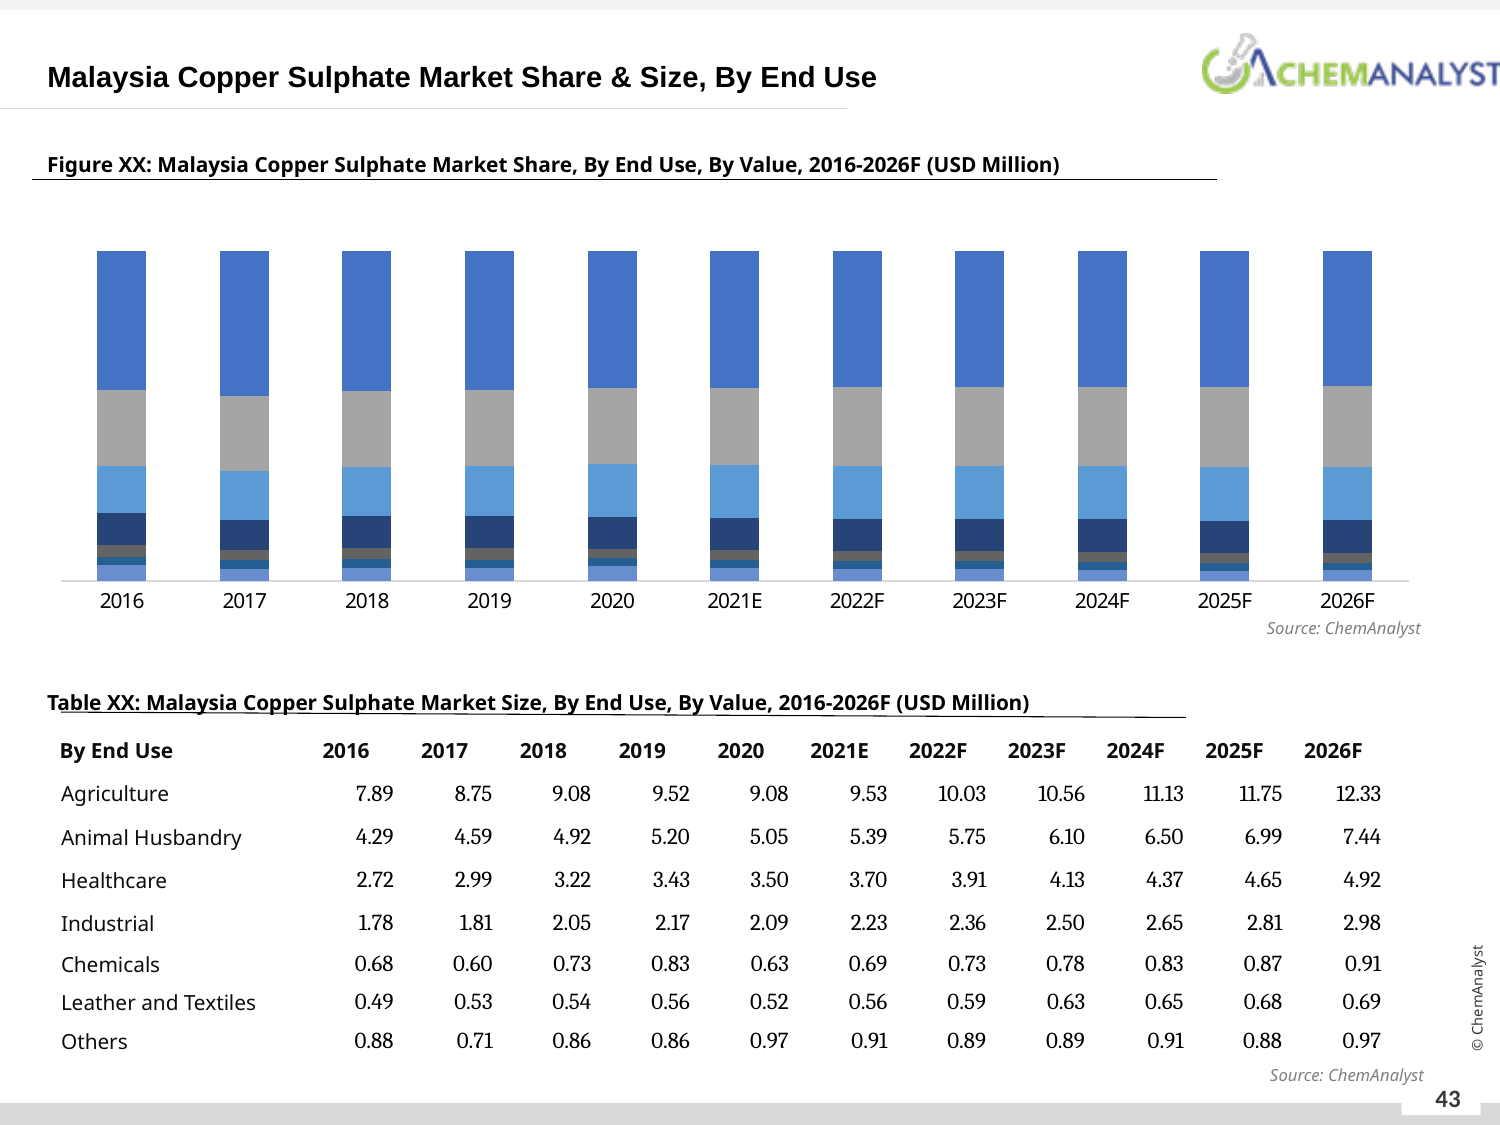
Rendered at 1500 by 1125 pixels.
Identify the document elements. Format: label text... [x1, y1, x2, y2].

table_cell Chemicals [60, 944, 297, 983]
table_cell 0.68 [297, 944, 395, 983]
table_cell 4.59 [395, 815, 494, 858]
table_cell 0.60 [395, 944, 494, 983]
table_cell 0.59 [889, 983, 988, 1019]
table_header 2023F [988, 728, 1086, 771]
table_cell Industrial [60, 901, 297, 944]
text_box Malaysia Copper Sulphate Market Share & Size, By End Use [32, 50, 1496, 101]
table_cell 0.71 [395, 1019, 494, 1062]
table_header By End Use [60, 728, 297, 771]
table_cell 0.73 [889, 944, 988, 983]
text_box Source: ChemAnalyst [1077, 1057, 1439, 1092]
table_cell 2.17 [593, 901, 692, 944]
table_cell 4.92 [1284, 858, 1383, 901]
table_cell Agriculture [60, 771, 297, 815]
table_header 2026F [1284, 728, 1383, 771]
table_cell 5.20 [593, 815, 692, 858]
table_cell 6.10 [988, 815, 1086, 858]
table_cell 4.37 [1086, 858, 1185, 901]
table_cell 1.78 [297, 901, 395, 944]
table_cell 4.29 [297, 815, 395, 858]
table_header 2022F [889, 728, 988, 771]
table_cell 0.49 [297, 983, 395, 1019]
table_cell 0.88 [1185, 1019, 1284, 1062]
table_cell Others [60, 1019, 297, 1062]
table_cell 9.08 [692, 771, 790, 815]
table_cell 2.65 [1086, 901, 1185, 944]
table_cell 0.65 [1086, 983, 1185, 1019]
table_cell 1.81 [395, 901, 494, 944]
table_cell 0.63 [692, 944, 790, 983]
table_header 2016 [297, 728, 395, 771]
table_cell 2.99 [395, 858, 494, 901]
table_cell 3.70 [790, 858, 889, 901]
table_cell 7.44 [1284, 815, 1383, 858]
table_cell 0.83 [593, 944, 692, 983]
table_cell 0.68 [1185, 983, 1284, 1019]
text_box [60, 712, 1186, 718]
table_cell Animal Husbandry [60, 815, 297, 858]
table_cell 2.09 [692, 901, 790, 944]
table_cell 11.13 [1086, 771, 1185, 815]
table_cell 12.33 [1284, 771, 1383, 815]
table_cell 3.50 [692, 858, 790, 901]
table_cell 9.53 [790, 771, 889, 815]
table_cell 10.03 [889, 771, 988, 815]
table_cell 0.83 [1086, 944, 1185, 983]
table_header 2025F [1185, 728, 1284, 771]
table_header 2021E [790, 728, 889, 771]
table_cell 0.89 [988, 1019, 1086, 1062]
table_cell 10.56 [988, 771, 1086, 815]
table_cell 8.75 [395, 771, 494, 815]
table_cell 2.72 [297, 858, 395, 901]
table_cell 2.36 [889, 901, 988, 944]
table_cell 0.91 [1086, 1019, 1185, 1062]
table_header 2018 [494, 728, 593, 771]
table_cell 4.92 [494, 815, 593, 858]
table_header 2024F [1086, 728, 1185, 771]
picture [1202, 33, 1500, 94]
table_cell 0.56 [593, 983, 692, 1019]
table_cell 2.50 [988, 901, 1086, 944]
table_cell 3.91 [889, 858, 988, 901]
text_box Source: ChemAnalyst [1073, 624, 1436, 646]
table_cell 0.97 [692, 1019, 790, 1062]
table_cell 0.69 [1284, 983, 1383, 1019]
table_cell 0.63 [988, 983, 1086, 1019]
table_cell 0.54 [494, 983, 593, 1019]
table_cell 0.97 [1284, 1019, 1383, 1062]
table_cell 6.99 [1185, 815, 1284, 858]
table_cell 2.98 [1284, 901, 1383, 944]
table_cell Healthcare [60, 858, 297, 901]
table_cell 0.53 [395, 983, 494, 1019]
table_cell 0.91 [1284, 944, 1383, 983]
table_cell 3.22 [494, 858, 593, 901]
text_box Table XX: Malaysia Copper Sulphate Market Size, By End Use, By Value, 2016-2026F (USD Million) [32, 669, 1356, 722]
table_cell 0.87 [1185, 944, 1284, 983]
table_cell 9.52 [593, 771, 692, 815]
table_cell 9.08 [494, 771, 593, 815]
table_cell 5.39 [790, 815, 889, 858]
table_cell 3.43 [593, 858, 692, 901]
table_cell 2.23 [790, 901, 889, 944]
table_cell 0.52 [692, 983, 790, 1019]
table_header 2019 [593, 728, 692, 771]
table_cell 0.91 [790, 1019, 889, 1062]
table_header 2017 [395, 728, 494, 771]
table_cell 0.69 [790, 944, 889, 983]
table_cell 5.05 [692, 815, 790, 858]
table_cell 0.89 [889, 1019, 988, 1062]
table_cell 4.13 [988, 858, 1086, 901]
table_cell 0.86 [494, 1019, 593, 1062]
table_header 2020 [692, 728, 790, 771]
table_cell 4.65 [1185, 858, 1284, 901]
table_cell 0.88 [297, 1019, 395, 1062]
table_cell Leather and Textiles [60, 983, 297, 1019]
table_cell 0.86 [593, 1019, 692, 1062]
table_cell 0.78 [988, 944, 1086, 983]
table_cell 2.05 [494, 901, 593, 944]
table_cell 5.75 [889, 815, 988, 858]
table_cell 0.73 [494, 944, 593, 983]
table_cell 7.89 [297, 771, 395, 815]
table_cell 6.50 [1086, 815, 1185, 858]
table_cell 0.56 [790, 983, 889, 1019]
table_cell 2.81 [1185, 901, 1284, 944]
table_cell 11.75 [1185, 771, 1284, 815]
chart [32, 176, 1437, 624]
text_box Figure XX: Malaysia Copper Sulphate Market Share, By End Use, By Value, 2016-2026F (USD Million) [32, 131, 1356, 176]
